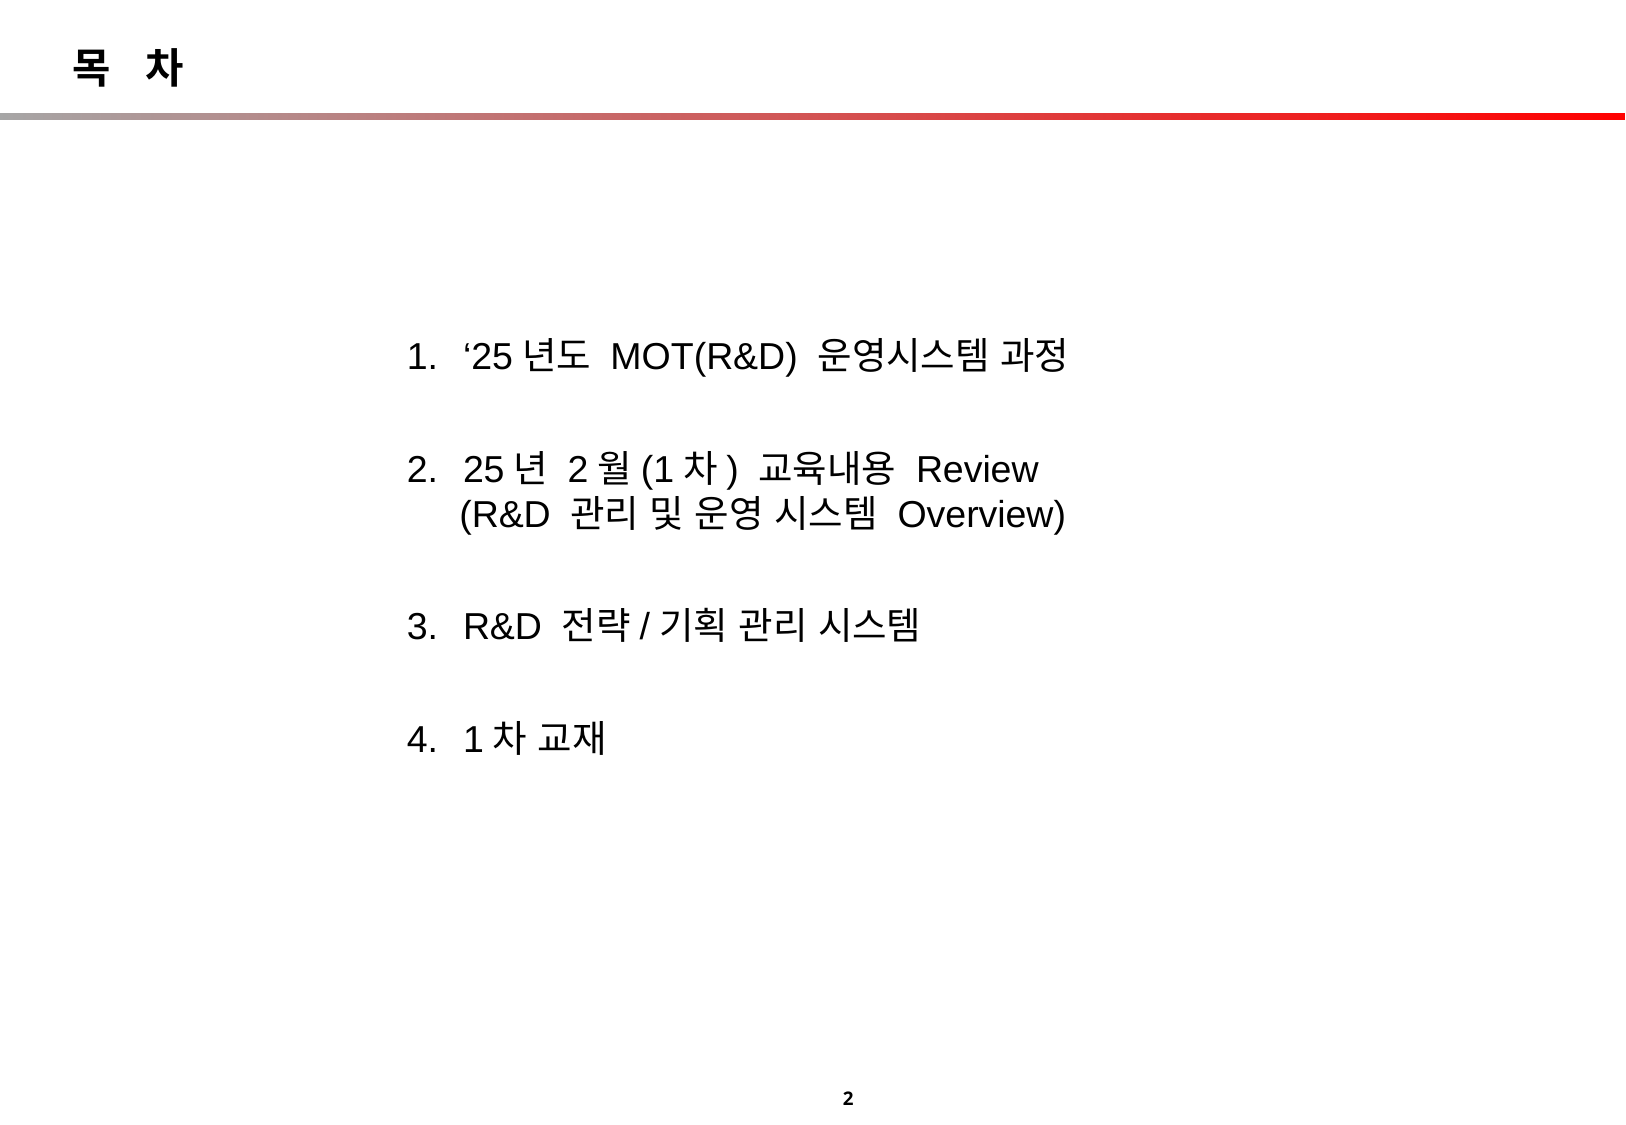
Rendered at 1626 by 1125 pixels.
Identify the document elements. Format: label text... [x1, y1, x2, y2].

text_box 목 차 [57, 34, 200, 100]
text_box ‘25년도 MOT(R&D) 운영시스템 과정 25년 2월(1차) 교육내용 Review (R&D 관리 및 운영 시스템 Overview) R&D 전략/기획 관리 시스템 1차 교재 [392, 257, 1095, 768]
slide_number 2 [813, 1080, 869, 1119]
